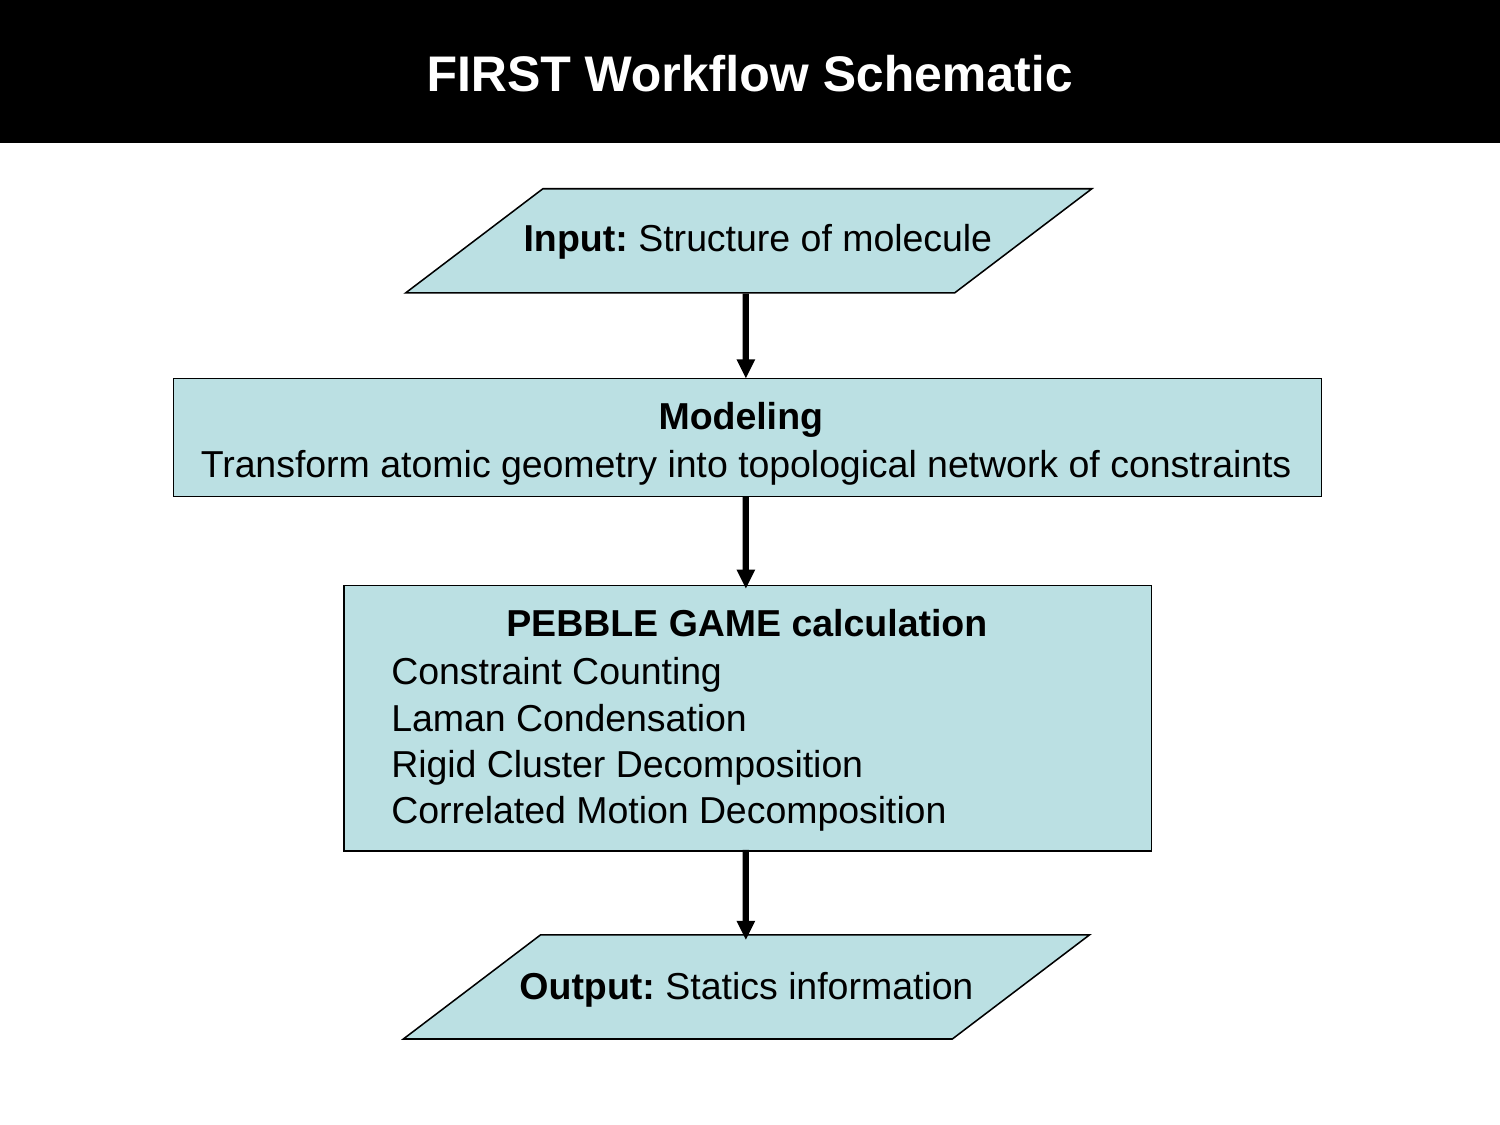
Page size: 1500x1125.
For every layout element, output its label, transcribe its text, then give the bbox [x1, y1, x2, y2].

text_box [177, 188, 1316, 1040]
text_box FIRST Workflow Schematic [0, 0, 1500, 143]
